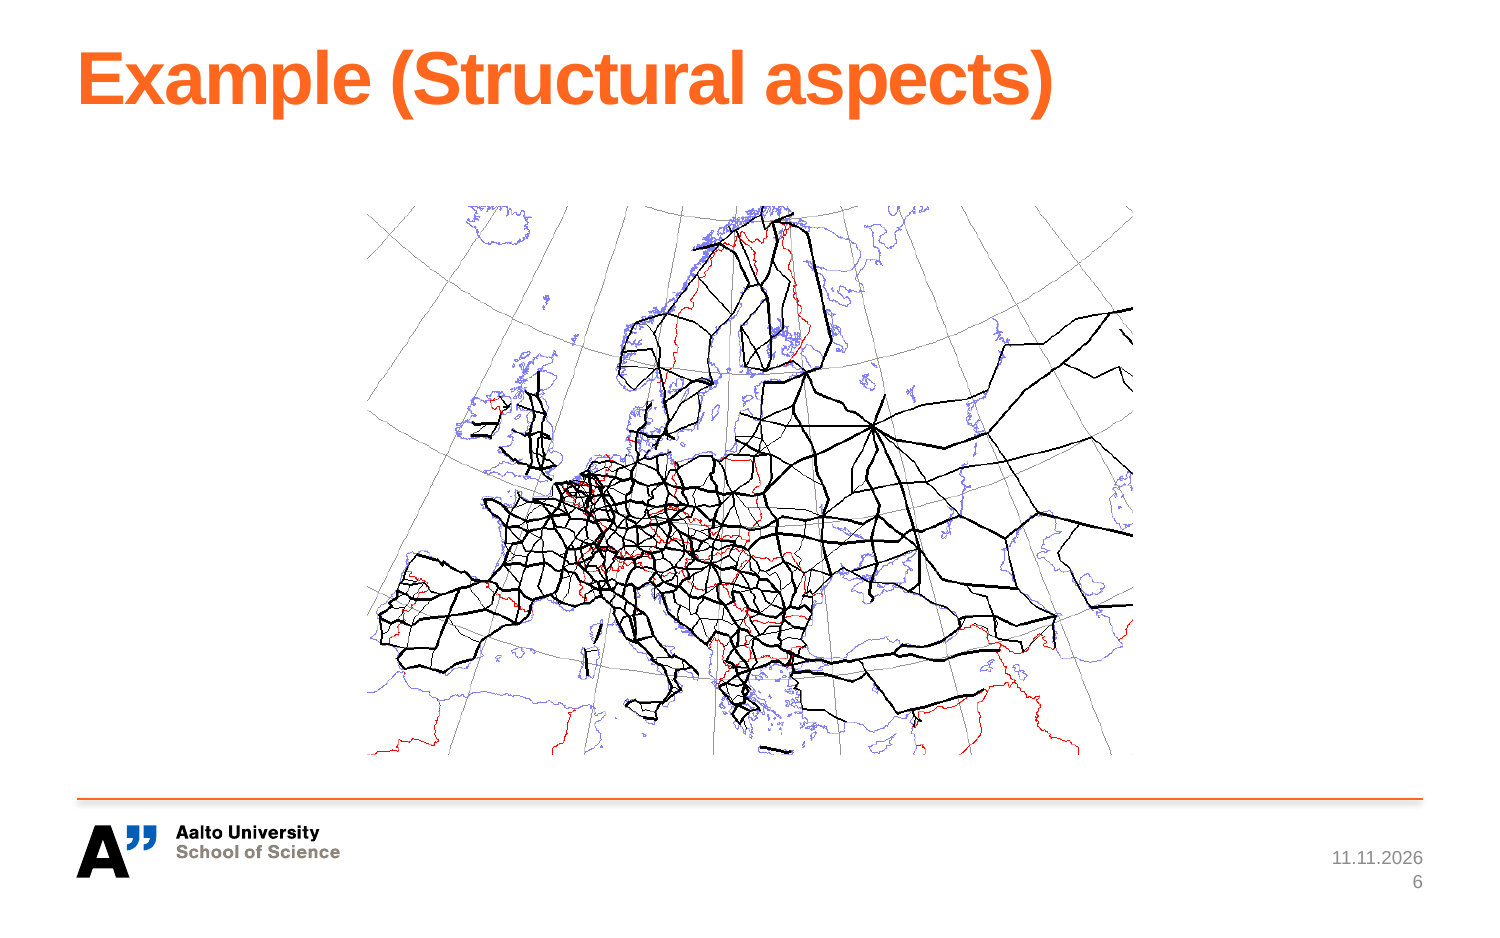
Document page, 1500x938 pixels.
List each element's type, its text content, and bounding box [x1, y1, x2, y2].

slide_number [829, 844, 1424, 870]
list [364, 206, 1140, 755]
title Example (Structural aspects) [76, 43, 1424, 207]
slide_number 6 [829, 870, 1424, 893]
